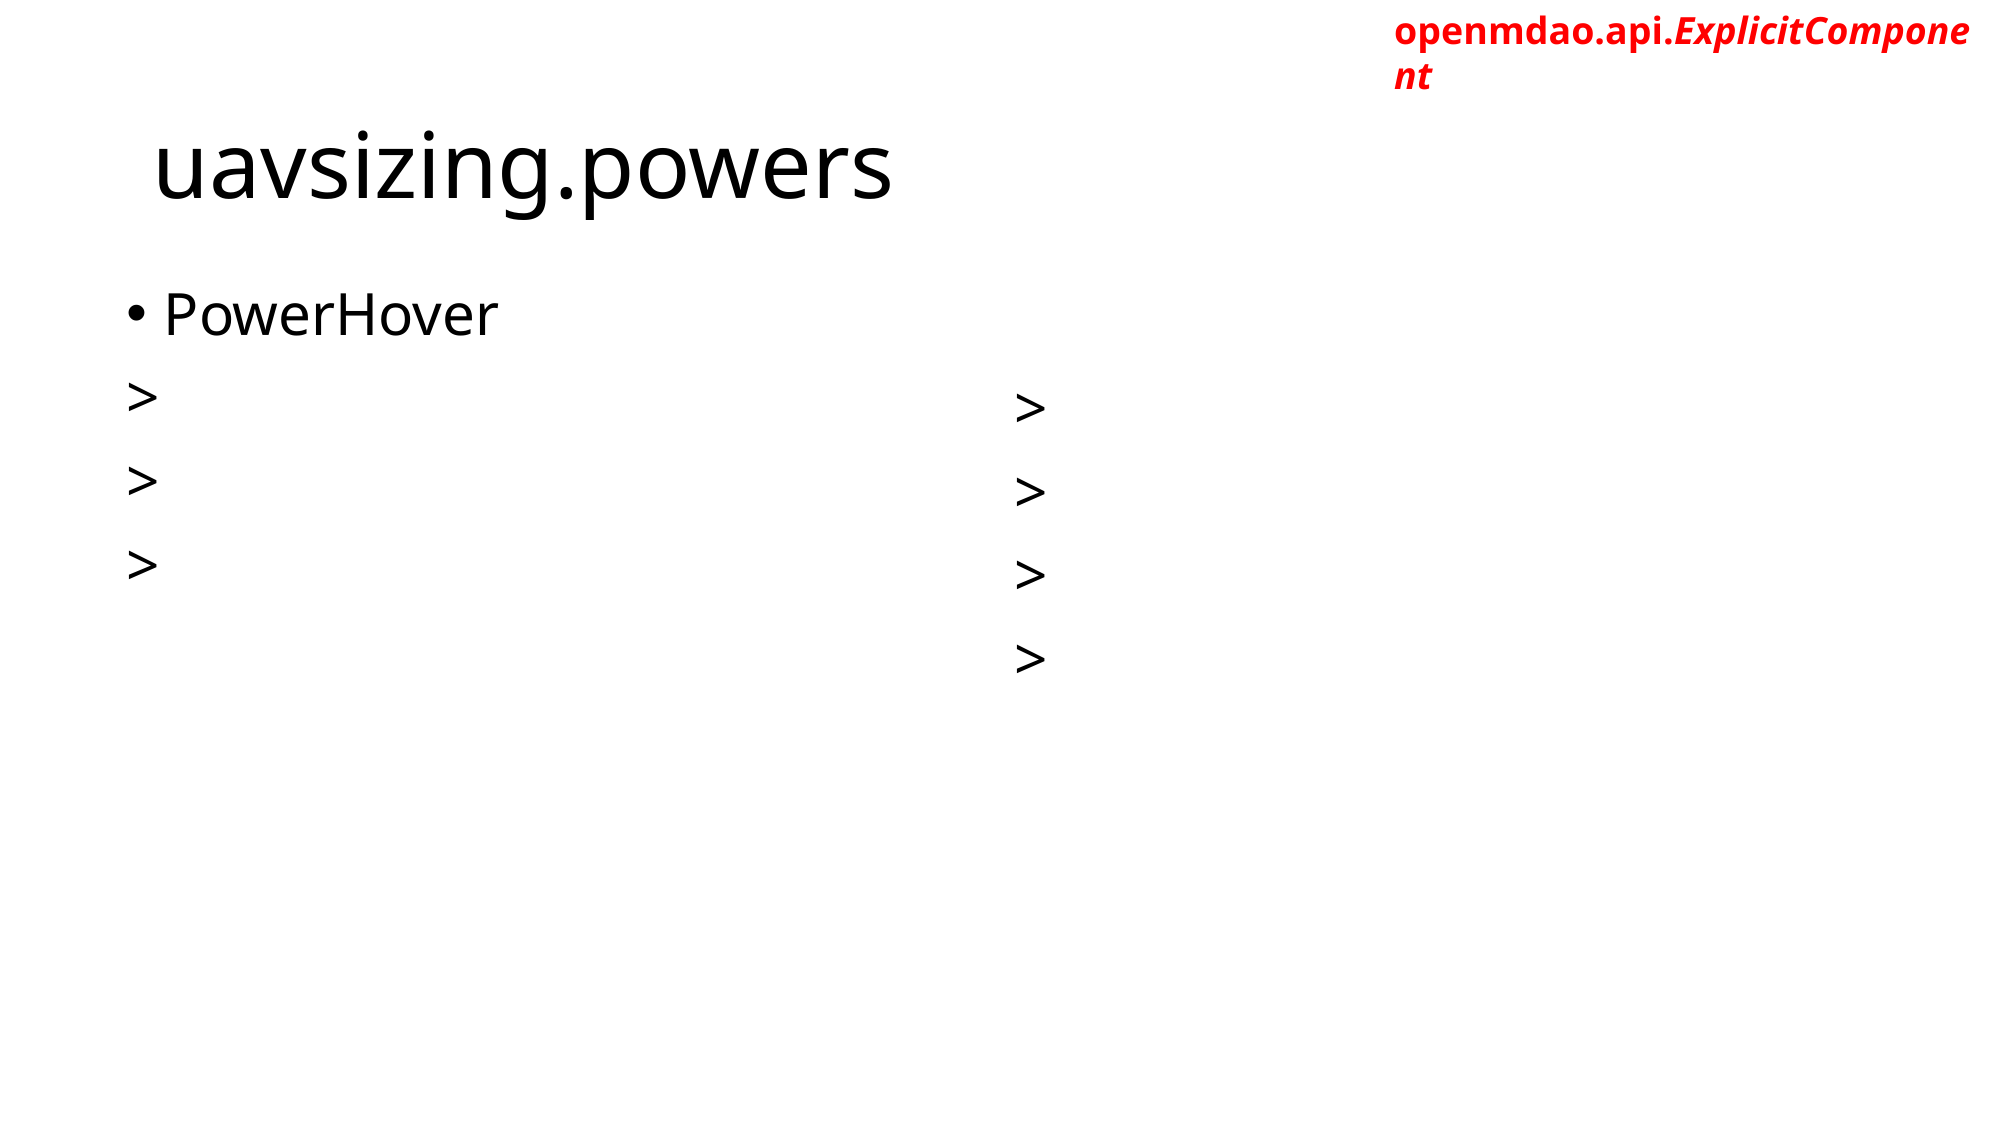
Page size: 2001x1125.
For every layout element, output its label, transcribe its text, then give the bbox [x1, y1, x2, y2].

title uavsizing.powers [137, 59, 1863, 278]
text_box openmdao.api.ExplicitComponent [1379, 0, 2000, 105]
